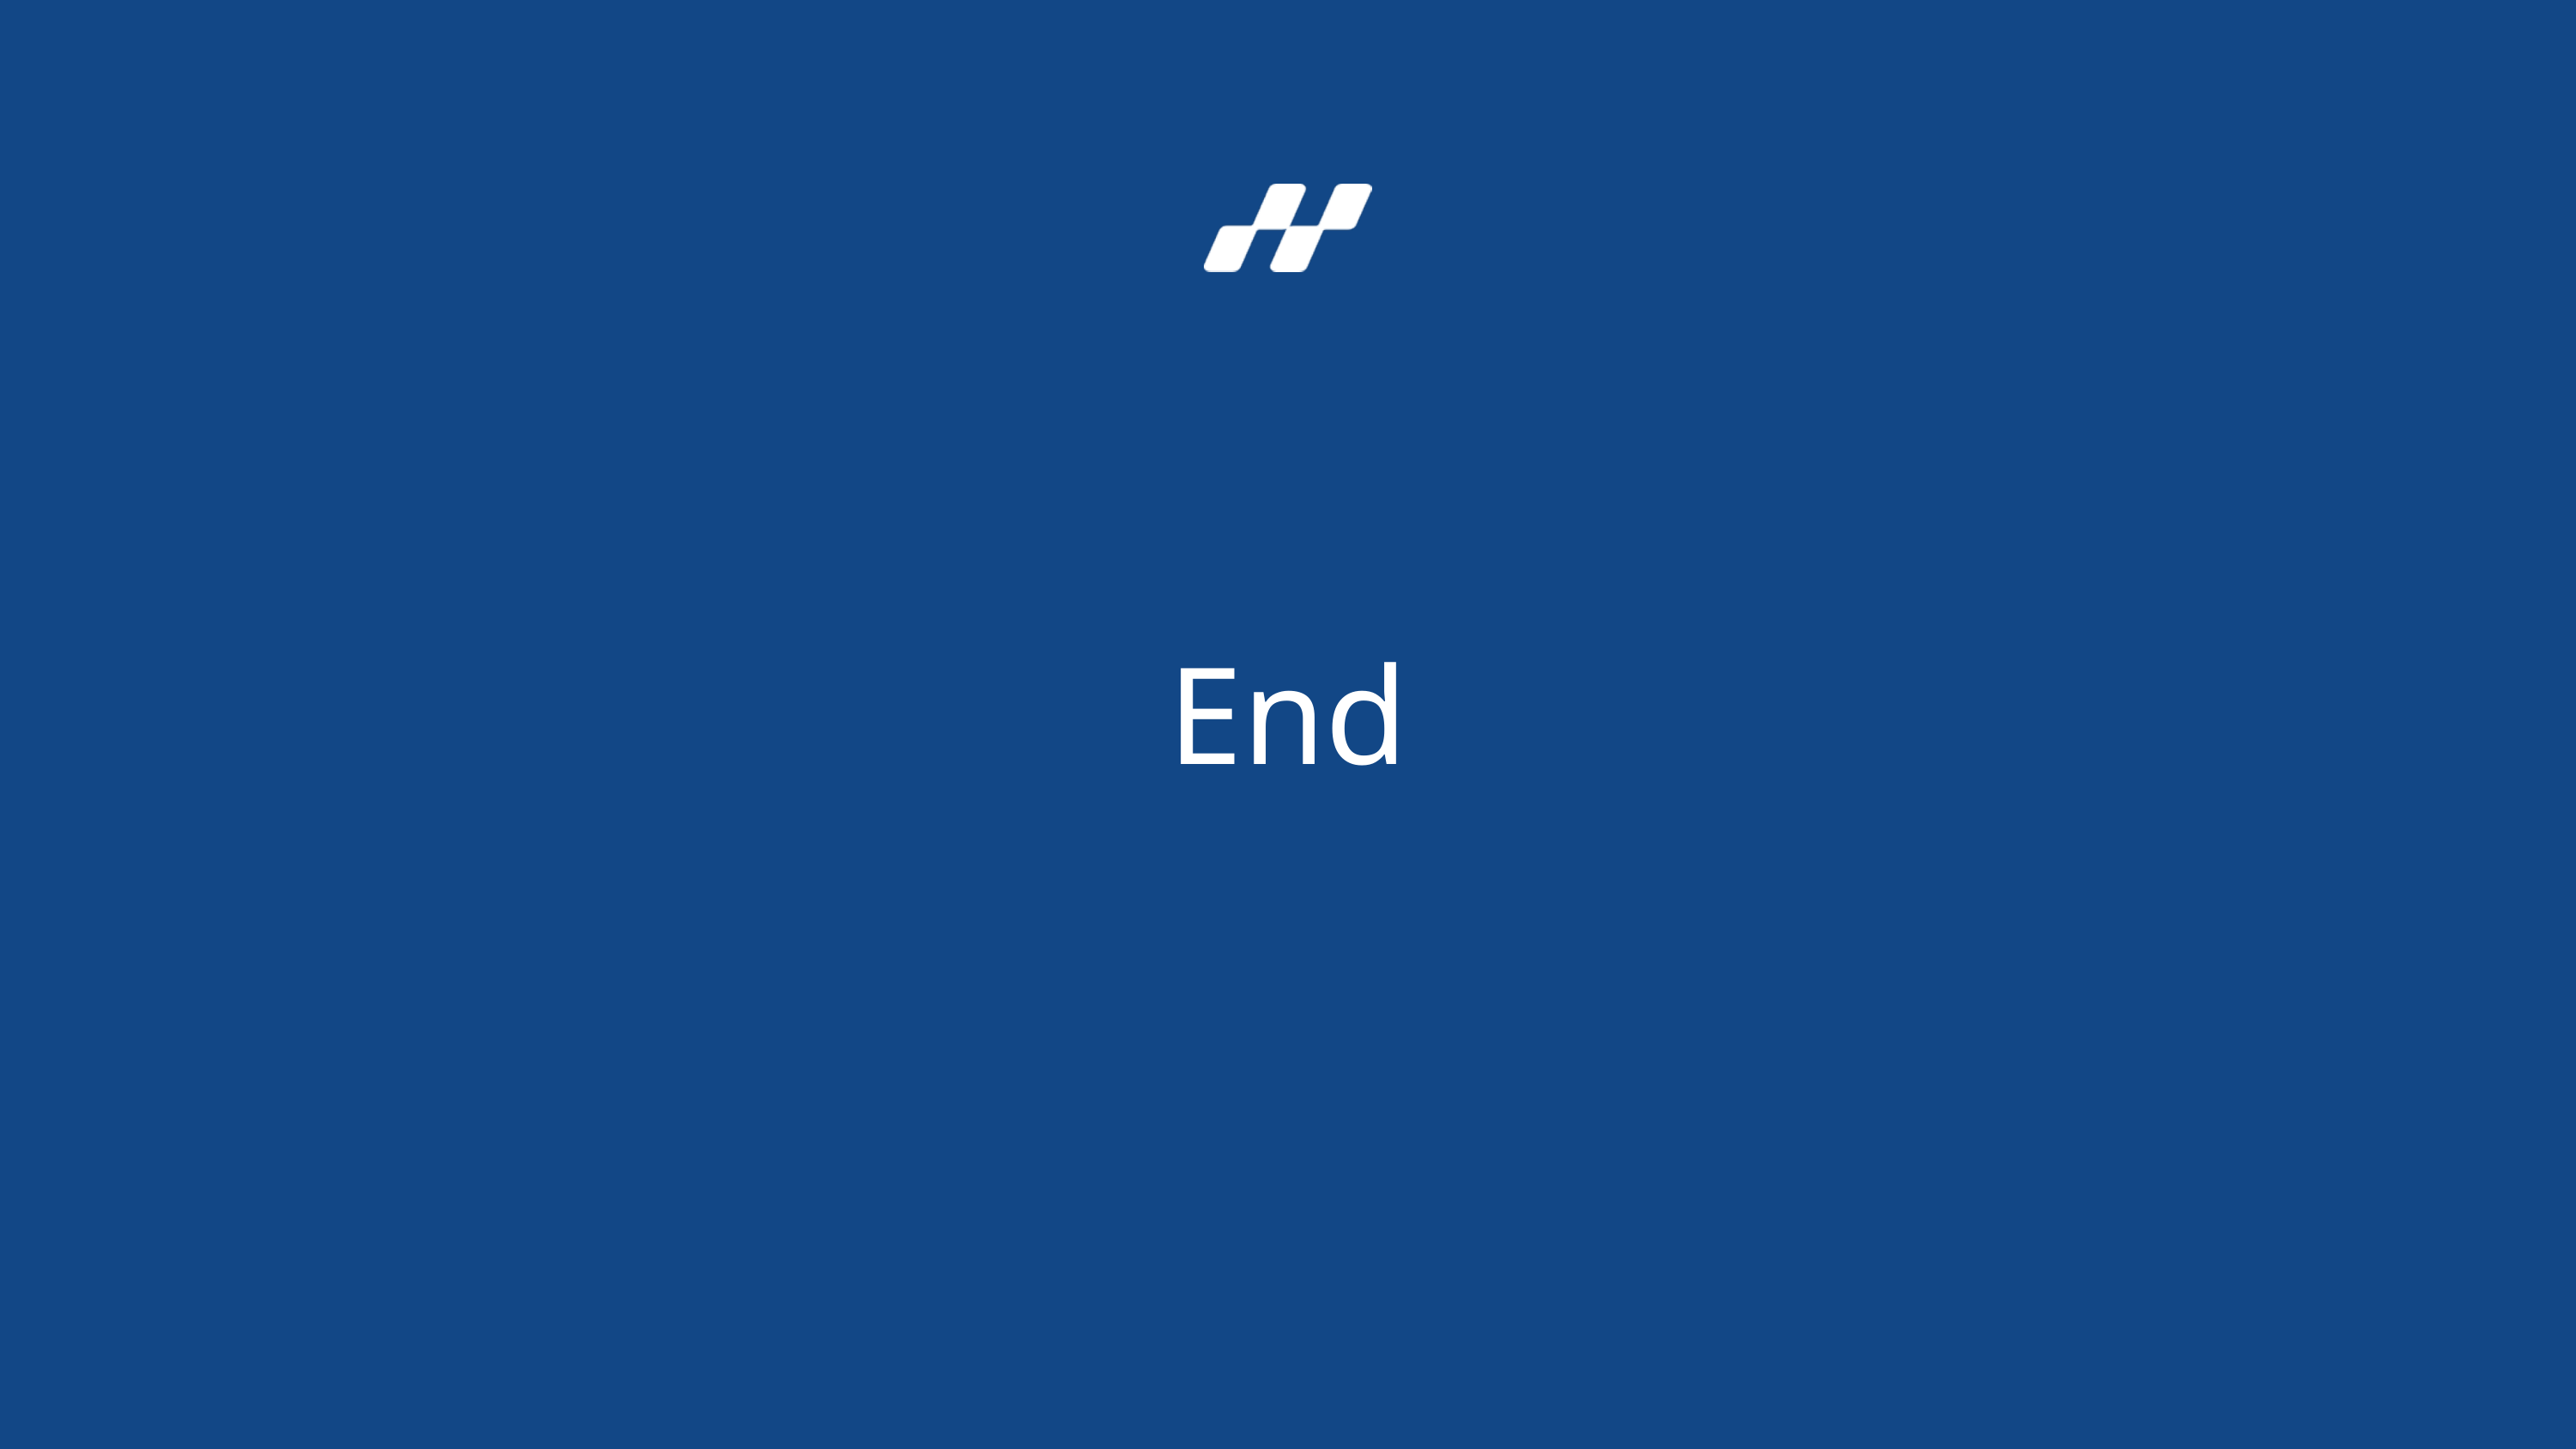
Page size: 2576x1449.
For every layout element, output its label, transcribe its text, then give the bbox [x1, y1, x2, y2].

picture [1203, 184, 1373, 272]
text_box End [214, 636, 2361, 825]
